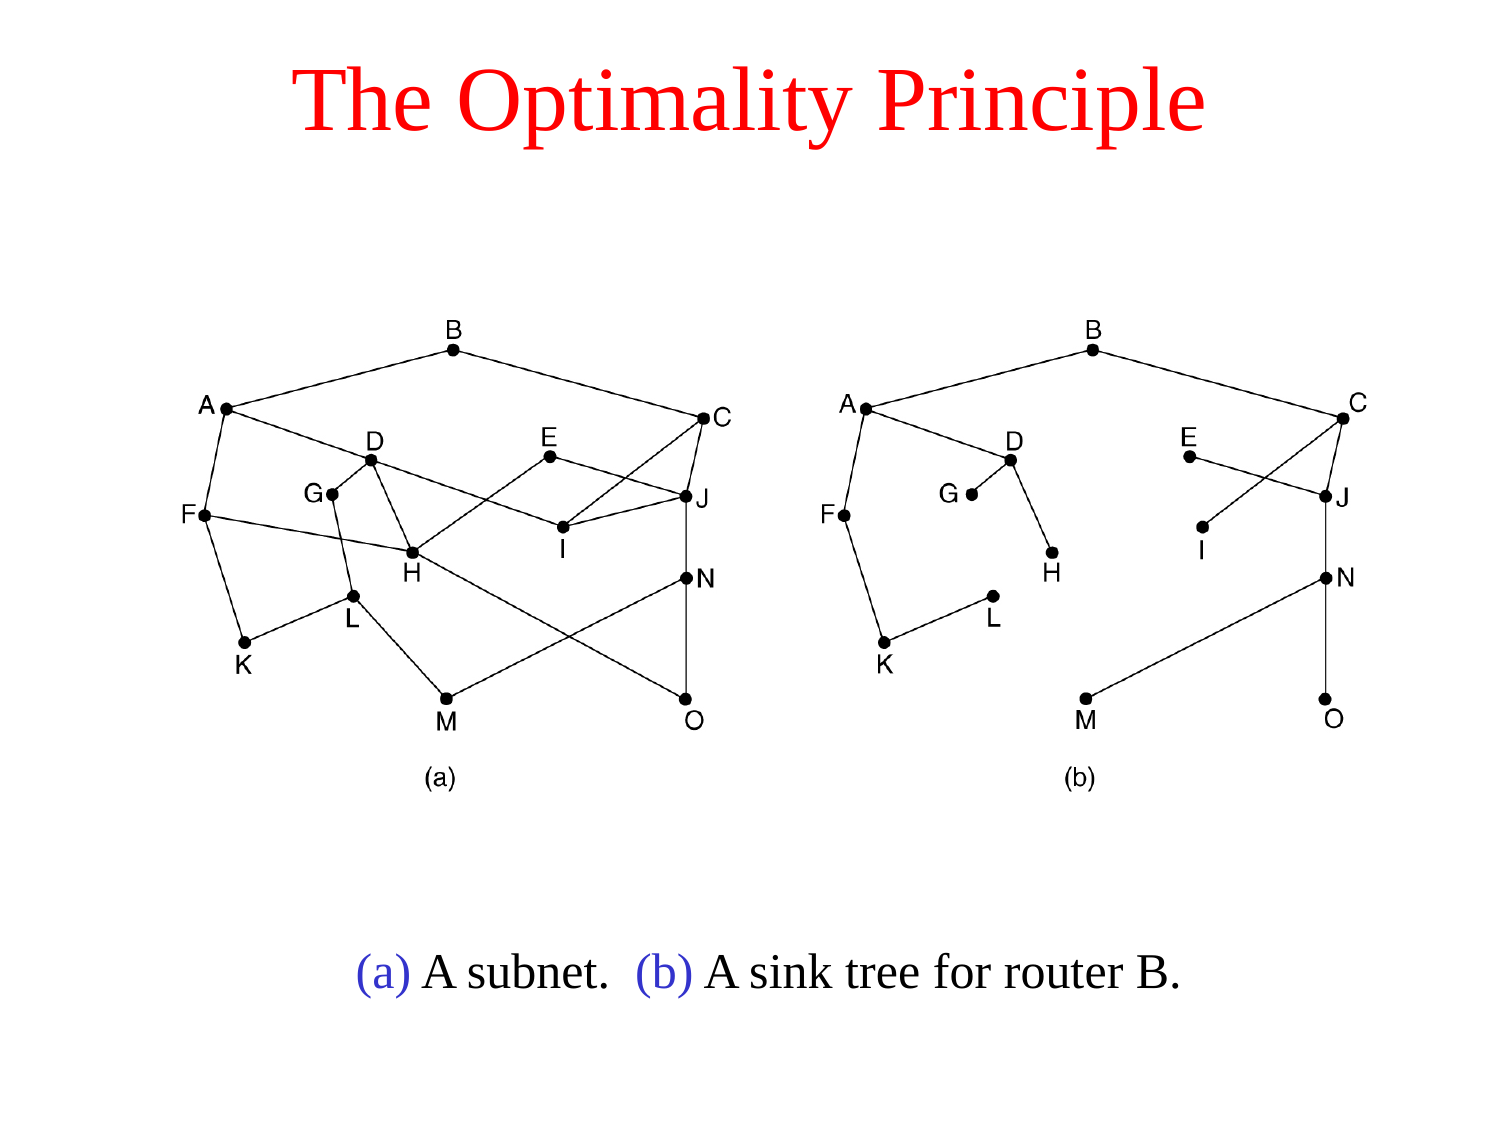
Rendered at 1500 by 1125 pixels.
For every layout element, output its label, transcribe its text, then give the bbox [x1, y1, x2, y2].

list (a) A subnet. (b) A sink tree for router B. [340, 937, 1500, 1076]
title The Optimality Principle [0, 0, 1500, 188]
picture [179, 314, 1367, 792]
